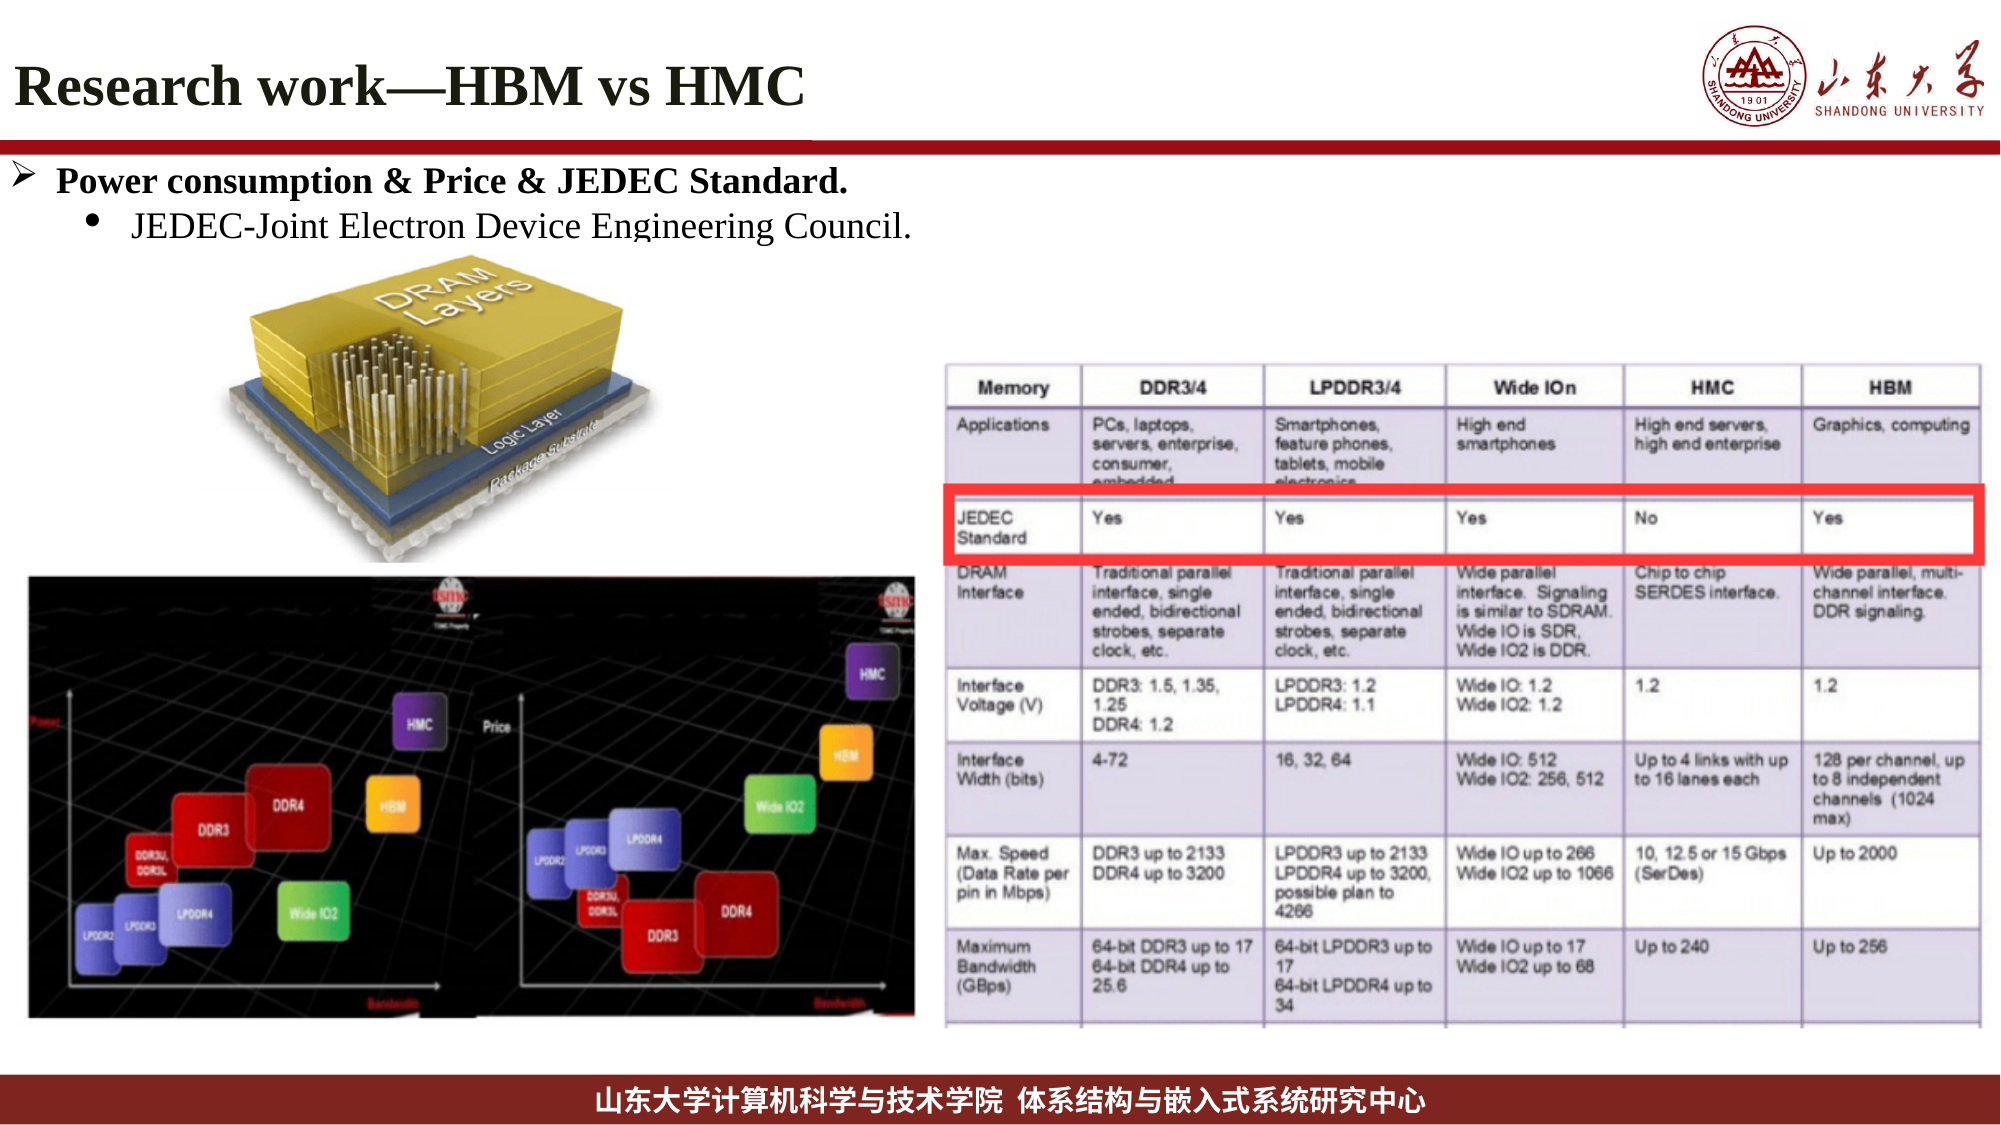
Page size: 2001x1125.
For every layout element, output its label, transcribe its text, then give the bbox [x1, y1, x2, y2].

picture [1698, 21, 1985, 130]
picture [18, 339, 2000, 1050]
title Research work—HBM vs HMC [0, 48, 1575, 148]
text_box Power consumption & Price & JEDEC Standard. JEDEC-Joint Electron Device Engineering Council. [0, 148, 2000, 1054]
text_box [196, 242, 670, 563]
